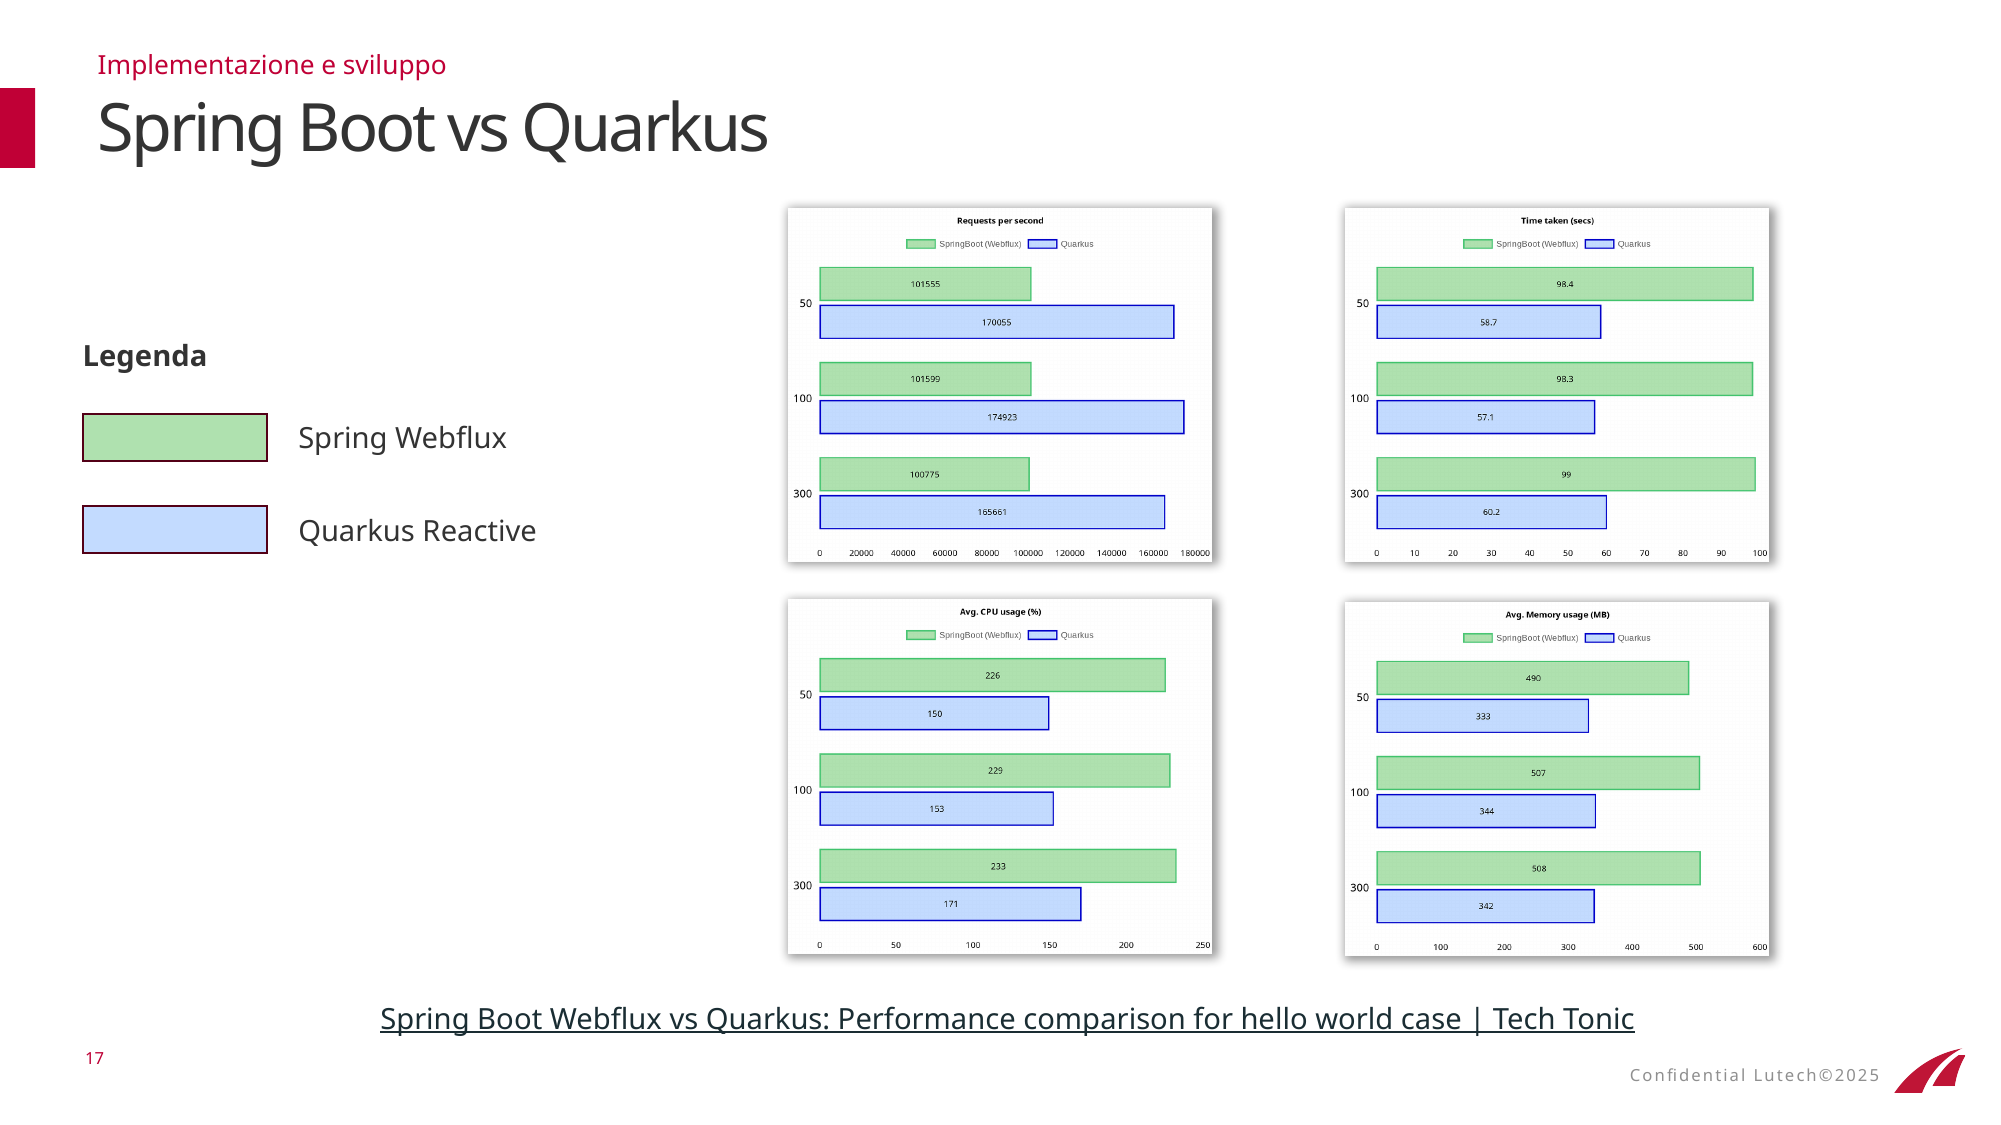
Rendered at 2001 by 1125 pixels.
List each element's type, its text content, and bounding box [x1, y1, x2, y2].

picture [1894, 1048, 1966, 1093]
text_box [82, 321, 585, 563]
picture [788, 599, 1212, 954]
picture [788, 208, 1212, 562]
picture [1345, 602, 1769, 956]
list Implementazione e sviluppo [97, 32, 1916, 80]
title Spring Boot vs Quarkus [97, 85, 1916, 165]
picture [1345, 208, 1769, 562]
list Spring Boot Webflux vs Quarkus: Performance comparison for hello world case | Tech Tonic [100, 991, 1916, 1040]
